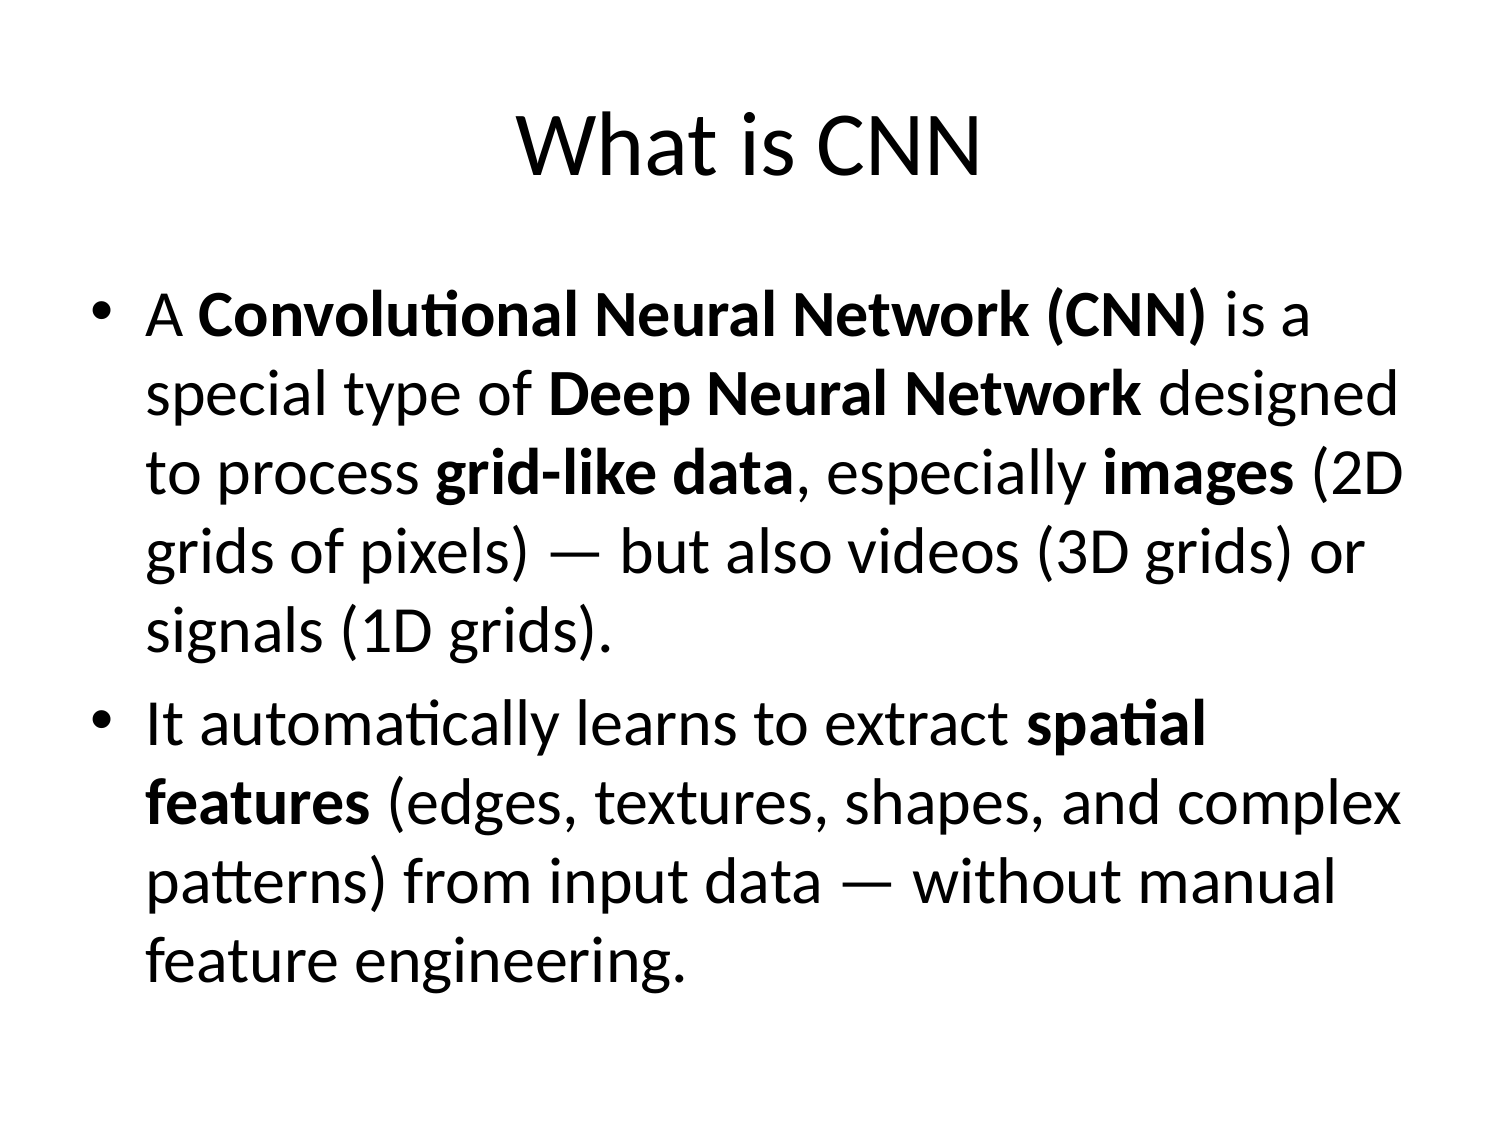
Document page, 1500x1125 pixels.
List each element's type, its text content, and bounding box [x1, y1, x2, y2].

list A Convolutional Neural Network (CNN) is a special type of Deep Neural Network designed to process grid-like data, especially images (2D grids of pixels) — but also videos (3D grids) or signals (1D grids). It automatically learns to extract spatial features (edges, textures, shapes, and complex patterns) from input data — without manual feature engineering. [75, 262, 1425, 1005]
title What is CNN [75, 45, 1425, 233]
